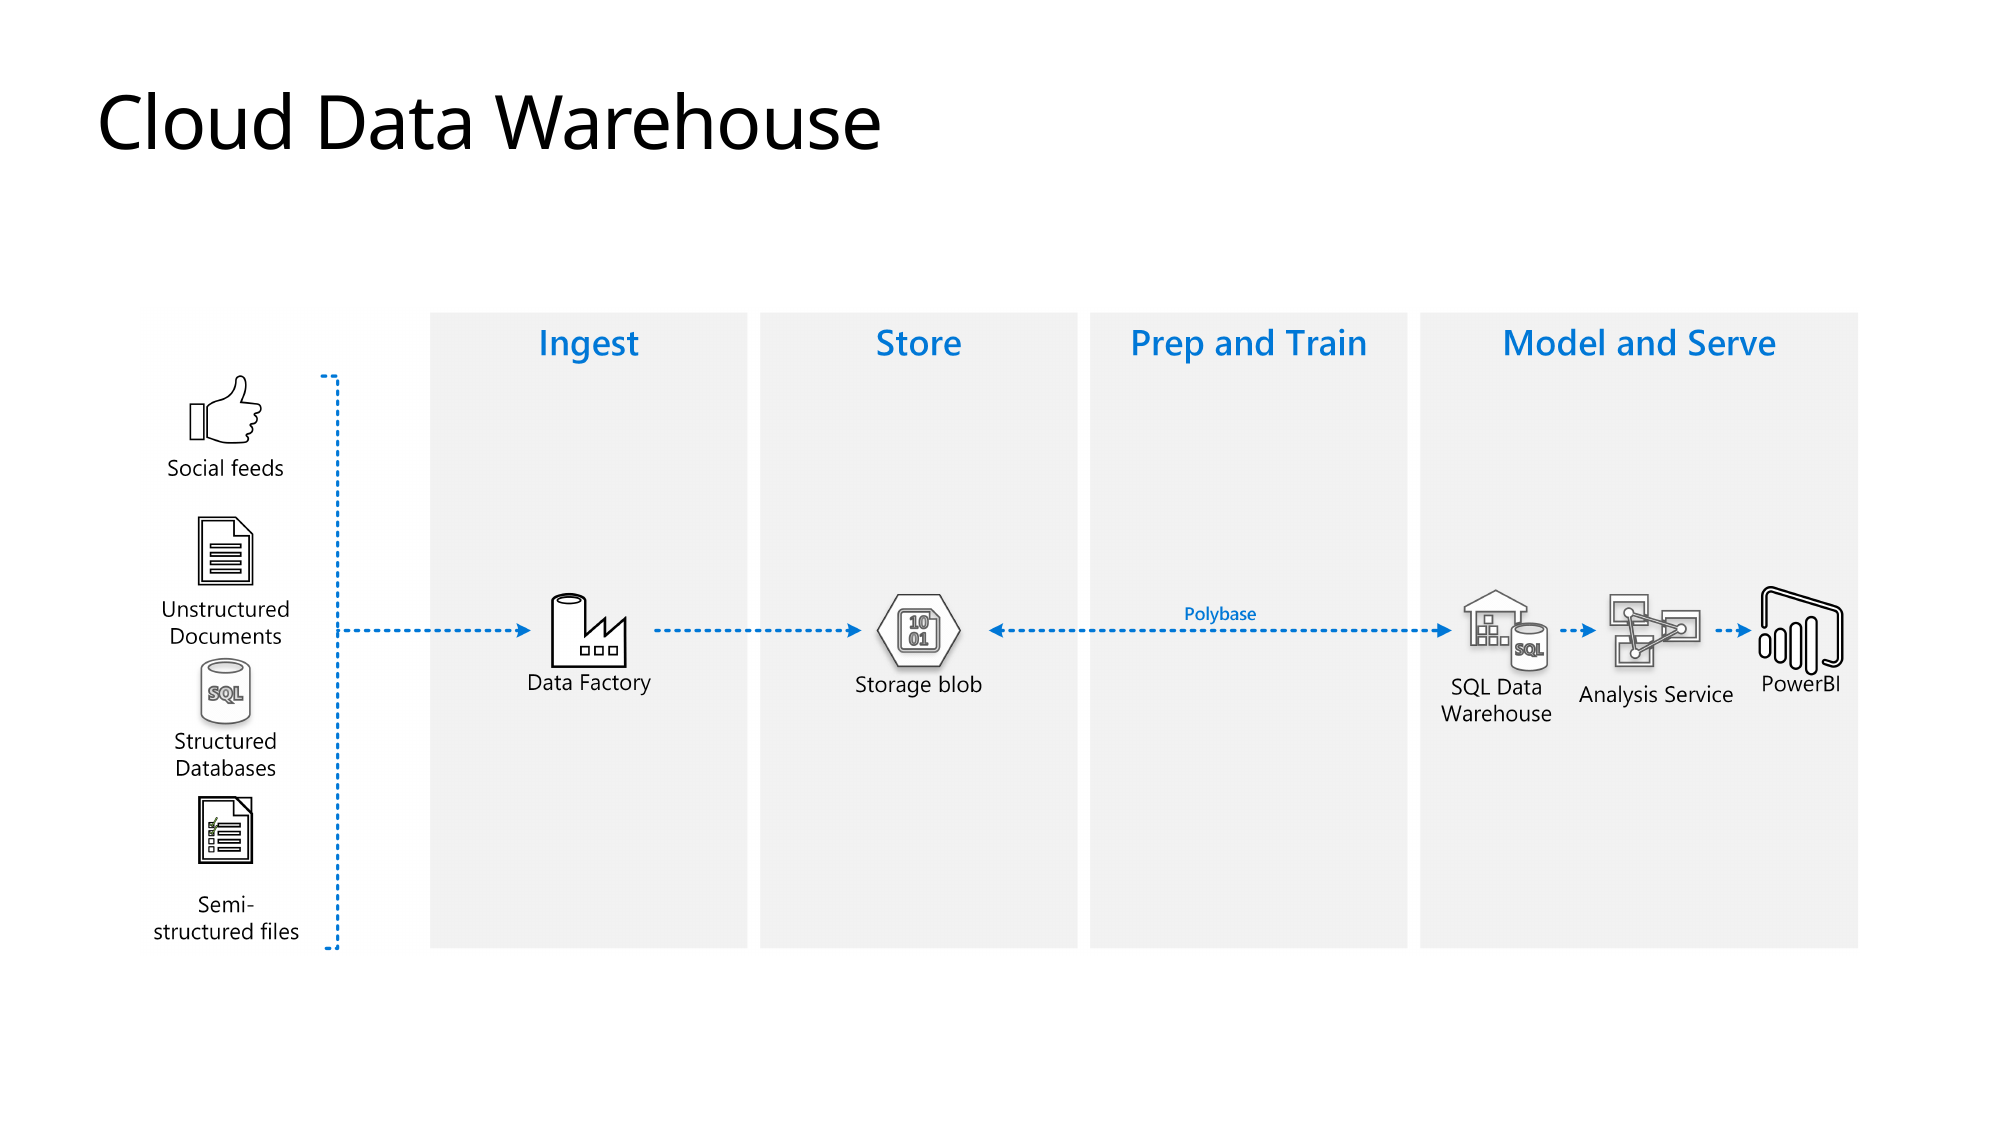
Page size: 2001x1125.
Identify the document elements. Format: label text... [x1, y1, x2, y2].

picture [139, 307, 1860, 956]
title Cloud Data Warehouse [96, 75, 1904, 166]
